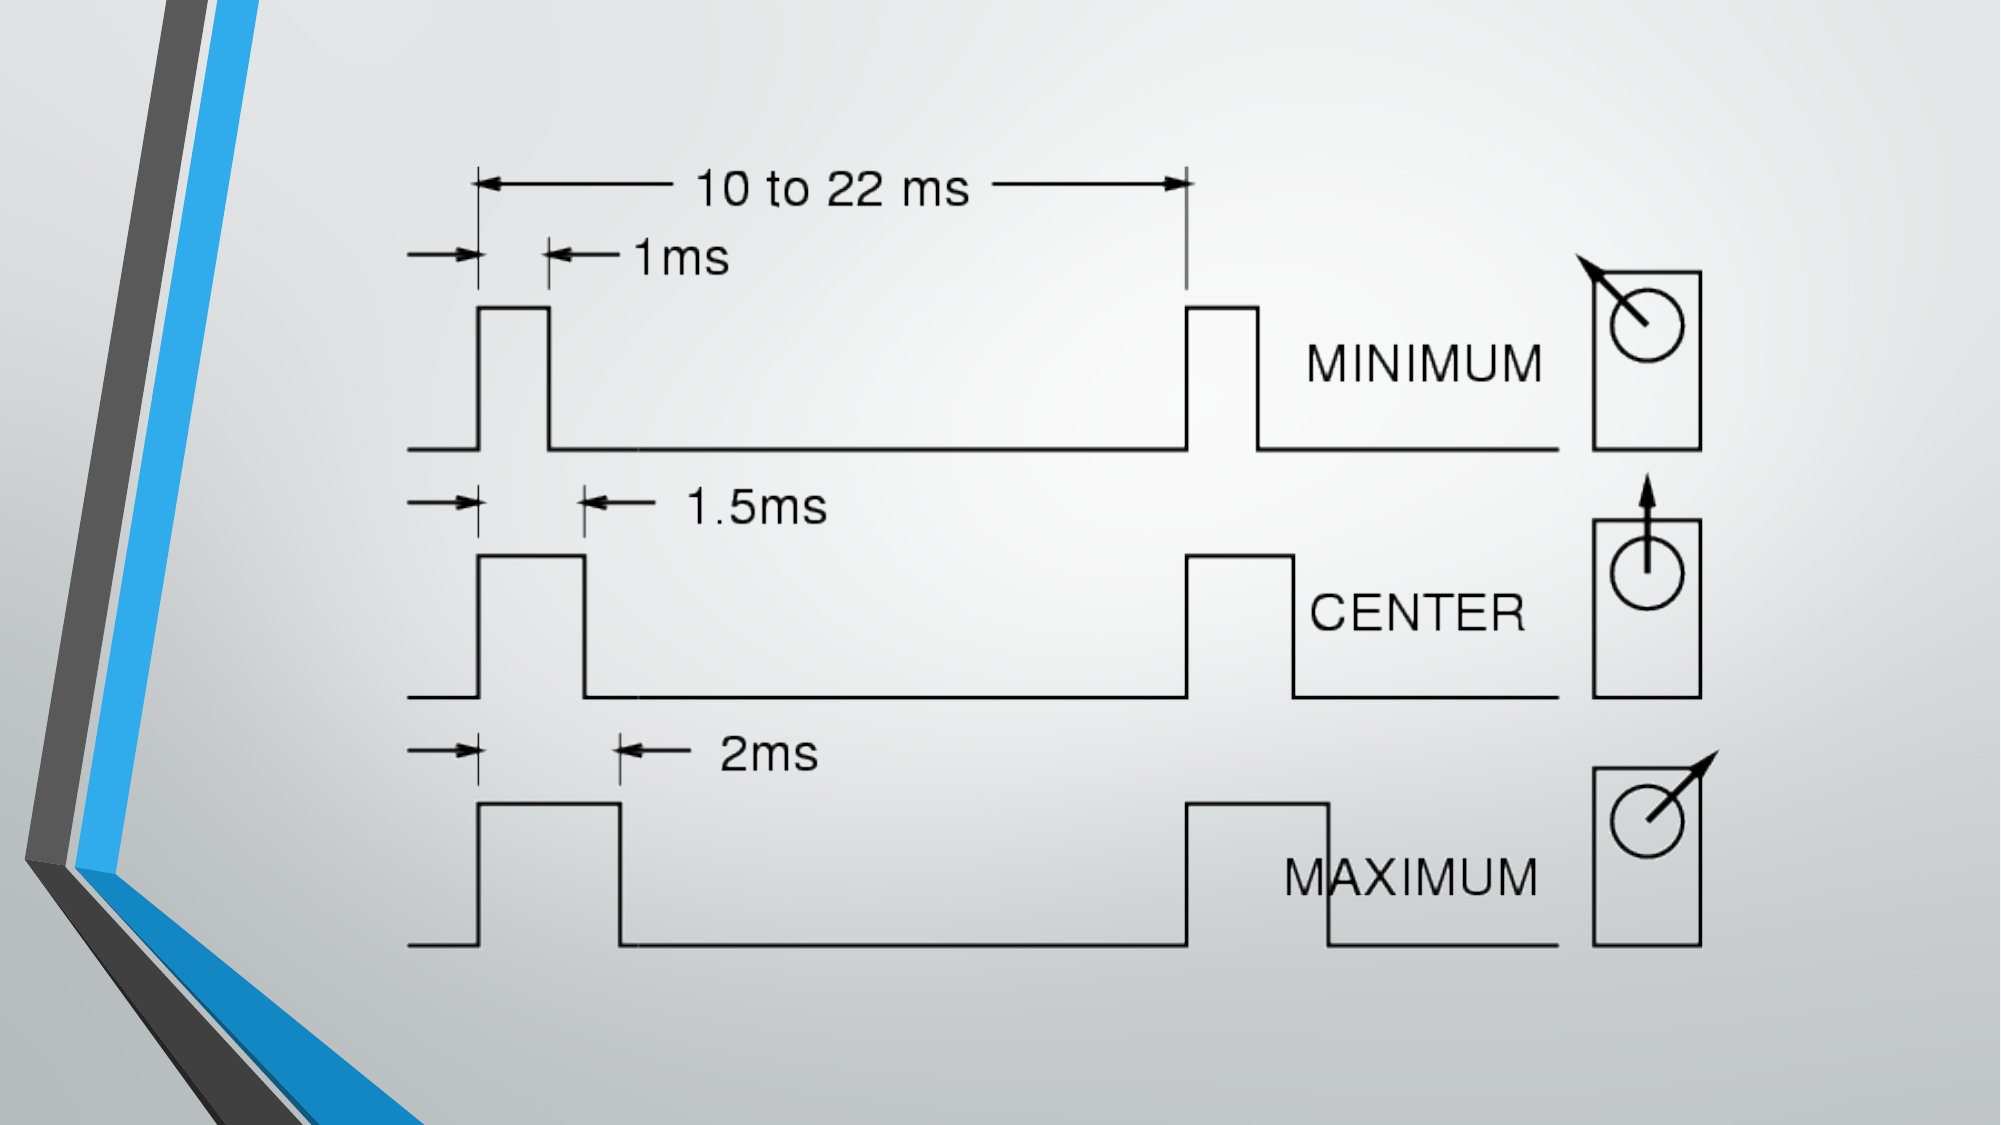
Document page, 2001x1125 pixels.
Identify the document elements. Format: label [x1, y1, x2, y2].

picture [400, 149, 1741, 955]
